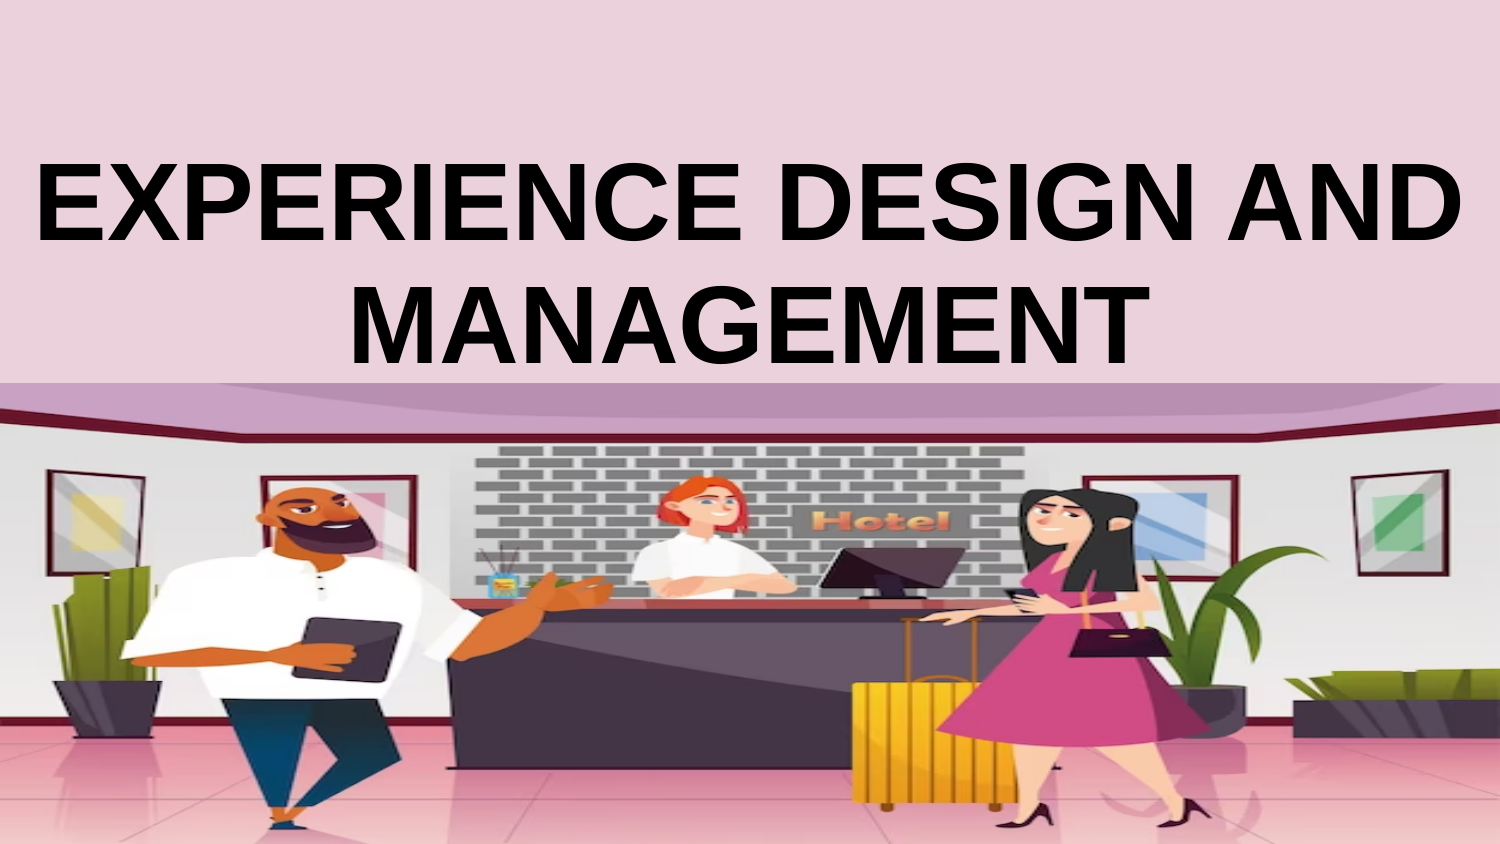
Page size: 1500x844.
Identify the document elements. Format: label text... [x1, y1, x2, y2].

title EXPERIENCE DESIGN AND MANAGEMENT [0, 0, 1500, 382]
picture [0, 383, 1500, 844]
